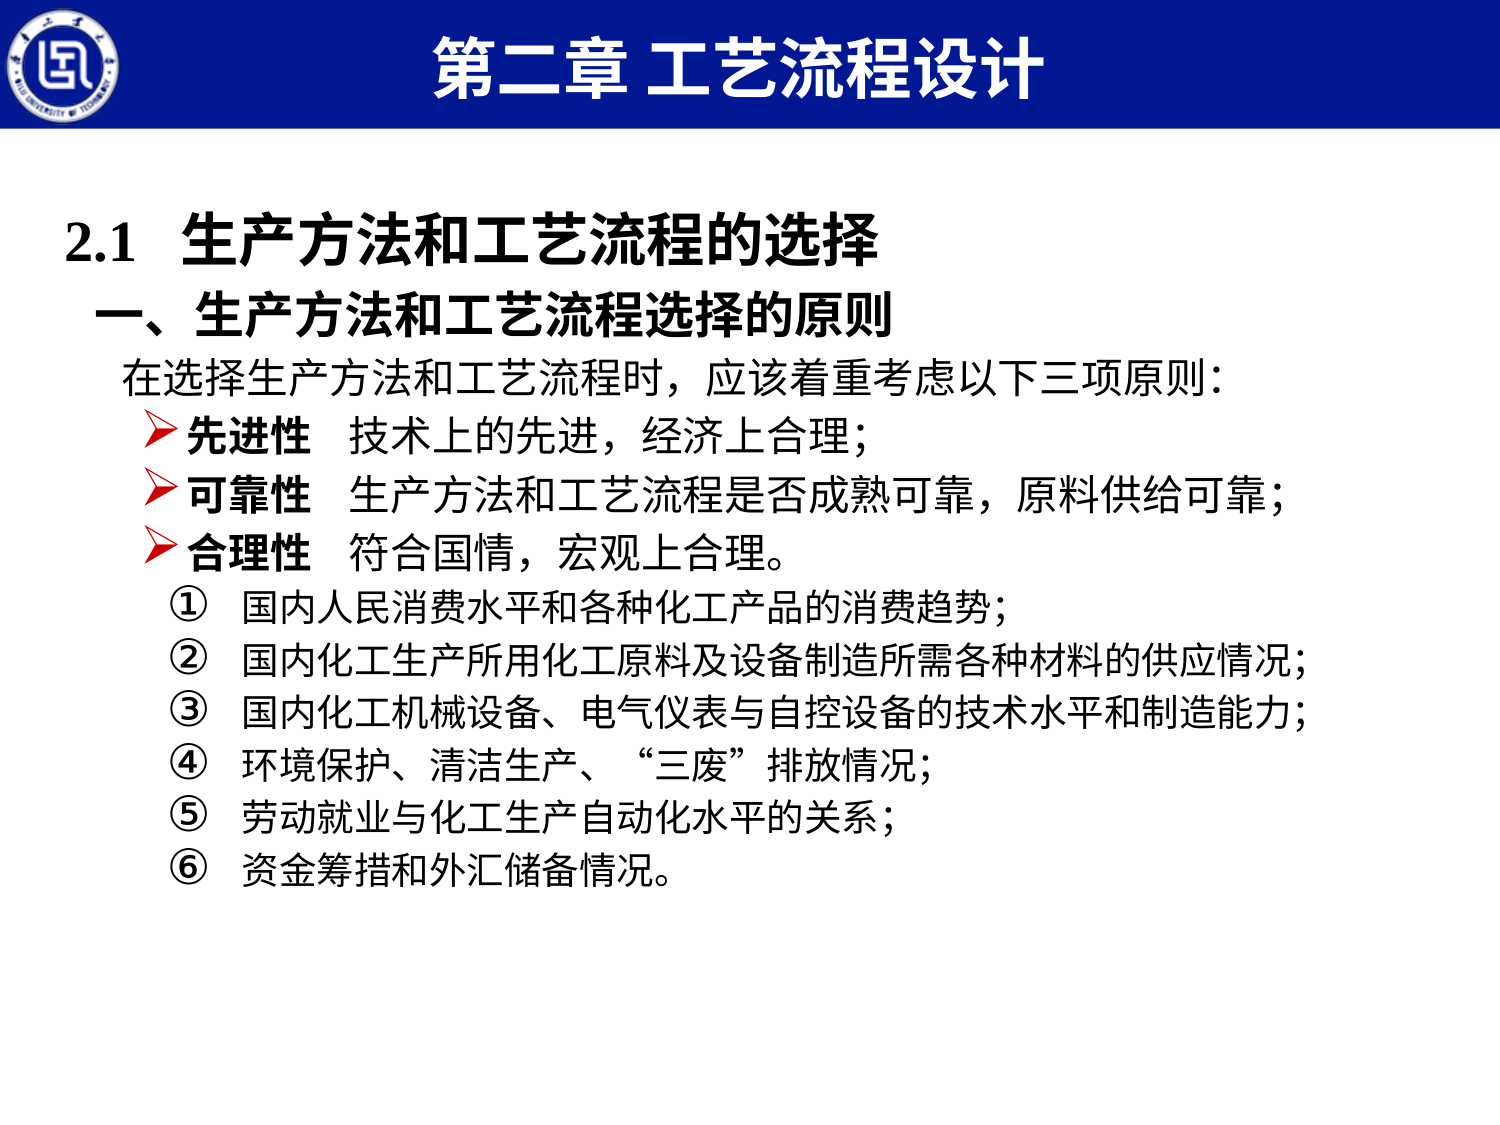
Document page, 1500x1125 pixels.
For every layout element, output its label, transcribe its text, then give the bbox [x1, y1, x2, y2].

text_box 第二章 工艺流程设计 [58, 19, 1418, 115]
text_box 2.1 生产方法和工艺流程的选择 一、生产方法和工艺流程选择的原则 在选择生产方法和工艺流程时，应该着重考虑以下三项原则： 先进性 技术上的先进，经济上合理； 可靠性 生产方法和工艺流程是否成熟可靠，原料供给可靠； 合理性 符合国情，宏观上合理。 国内人民消费水平和各种化工产品的消费趋势； 国内化工生产所用化工原料及设备制造所需各种材料的供应情况； 国内化工机械设备、电气仪表与自控设备的技术水平和制造能力； 环境保护、清洁生产、“三废”排放情况； 劳动就业与化工生产自动化水平的关系； 资金筹措和外汇储备情况。 [50, 196, 1438, 939]
picture [1, 7, 123, 126]
